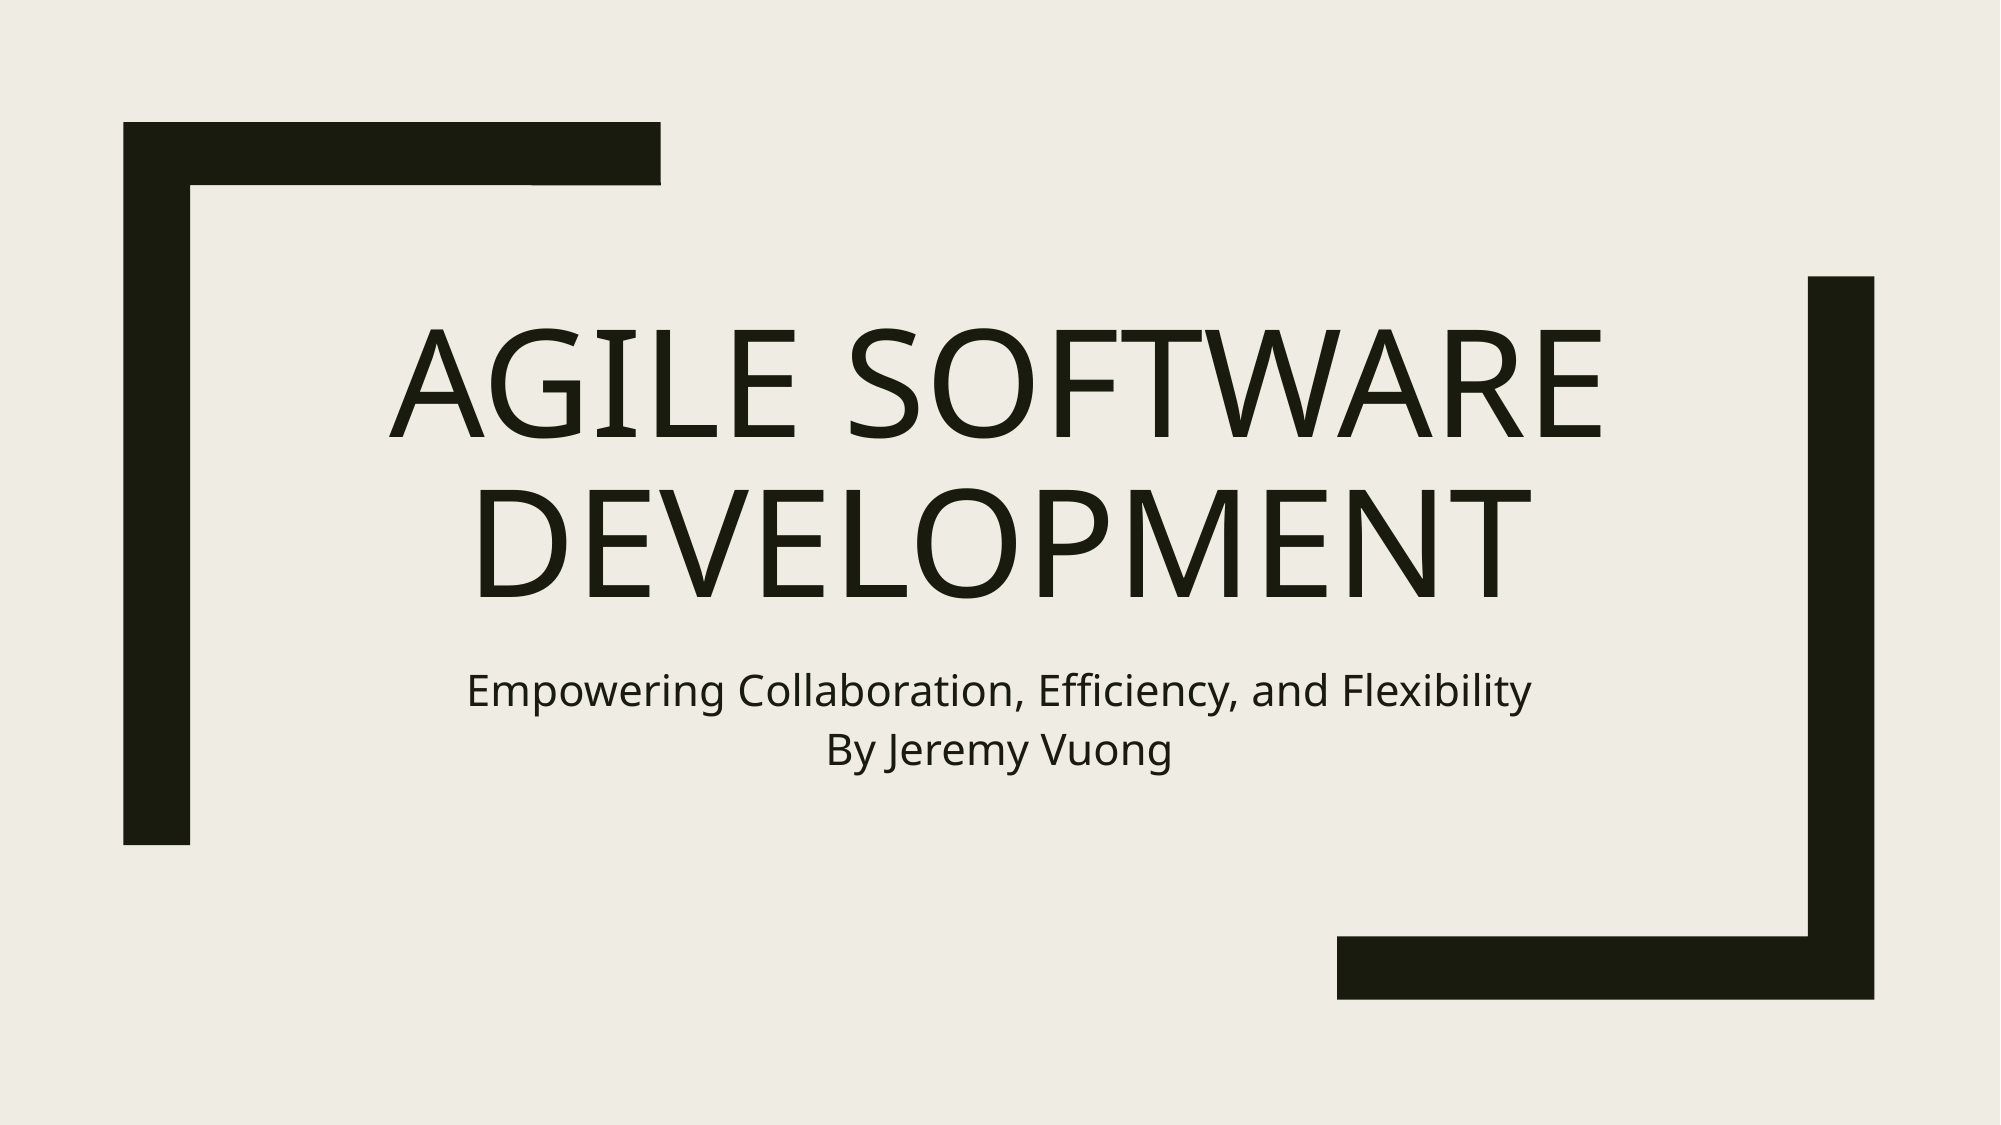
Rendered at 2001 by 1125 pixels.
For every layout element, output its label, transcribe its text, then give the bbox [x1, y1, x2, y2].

title Agile Software development [314, 293, 1686, 638]
subtitle Empowering Collaboration, Efficiency, and Flexibility By Jeremy Vuong [439, 649, 1561, 828]
